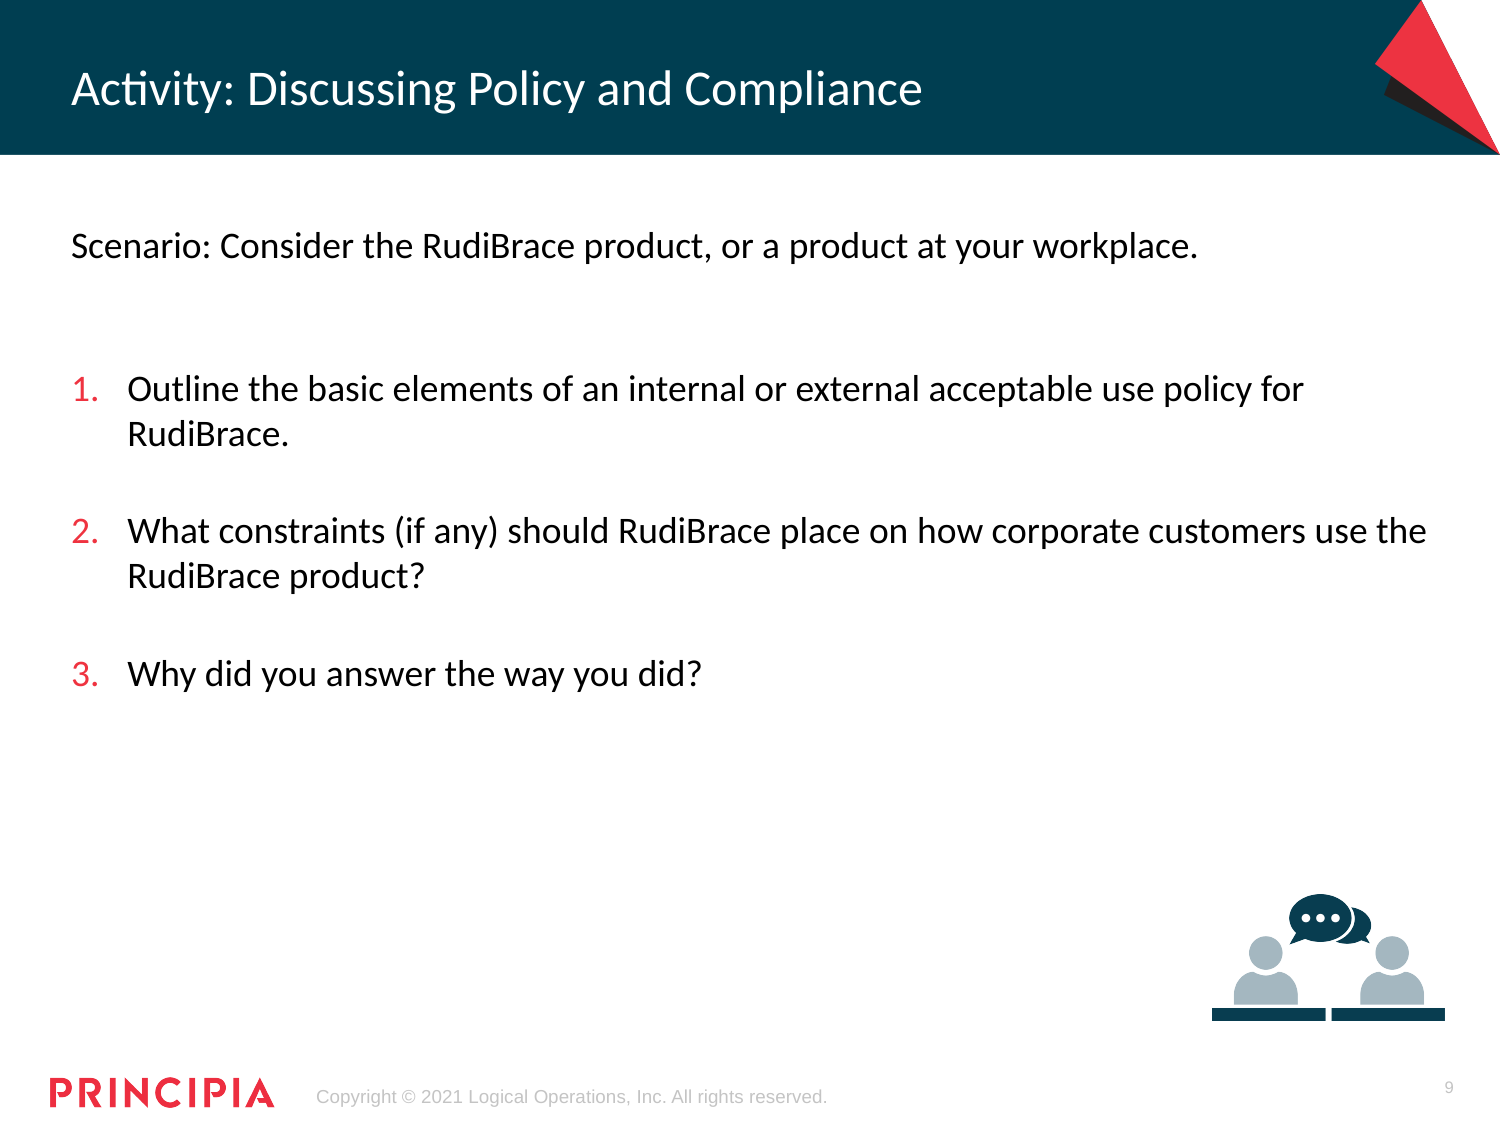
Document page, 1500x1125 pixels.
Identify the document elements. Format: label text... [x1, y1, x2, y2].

picture [50, 1077, 275, 1108]
slide_number 9 [1118, 1057, 1469, 1118]
list Scenario: Consider the RudiBrace product, or a product at your workplace. Outline the basic elements of an internal or external acceptable use policy for RudiBrace. What constraints (if any) should RudiBrace place on how corporate customers use the RudiBrace product? Why did you answer the way you did? [56, 213, 1444, 1021]
title Activity: Discussing Policy and Compliance [56, 16, 1350, 155]
picture [1376, 0, 1500, 155]
